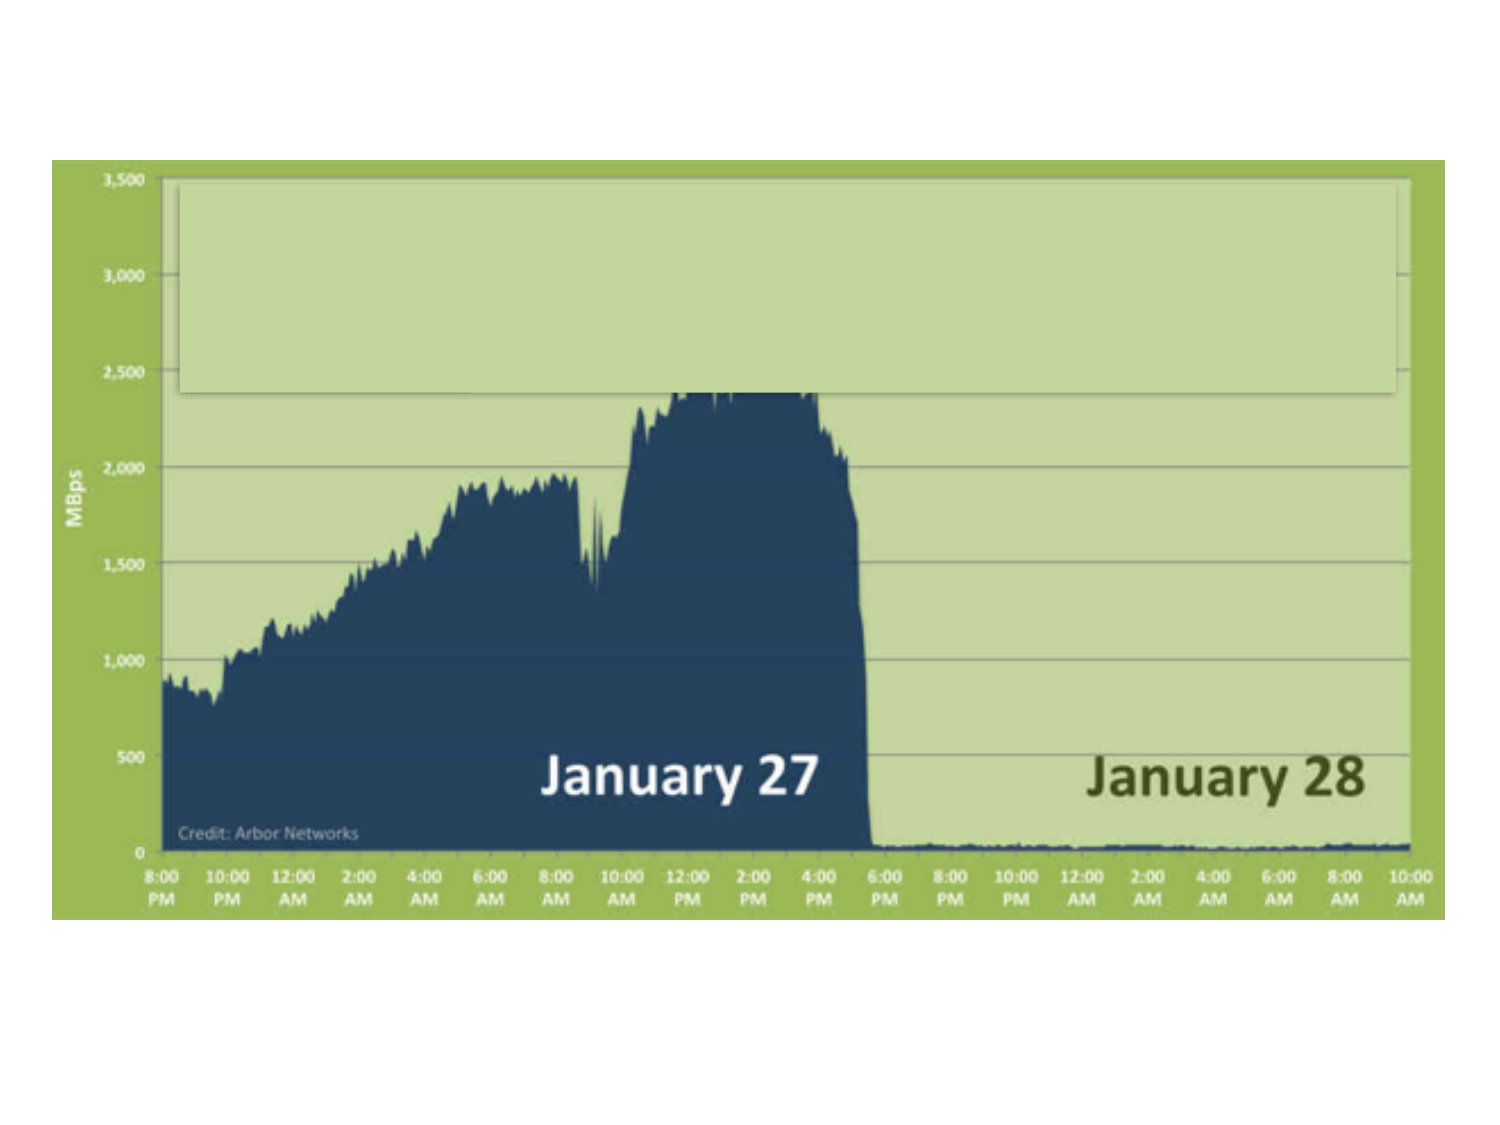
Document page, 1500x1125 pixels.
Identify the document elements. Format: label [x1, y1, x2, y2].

picture [52, 160, 1445, 921]
